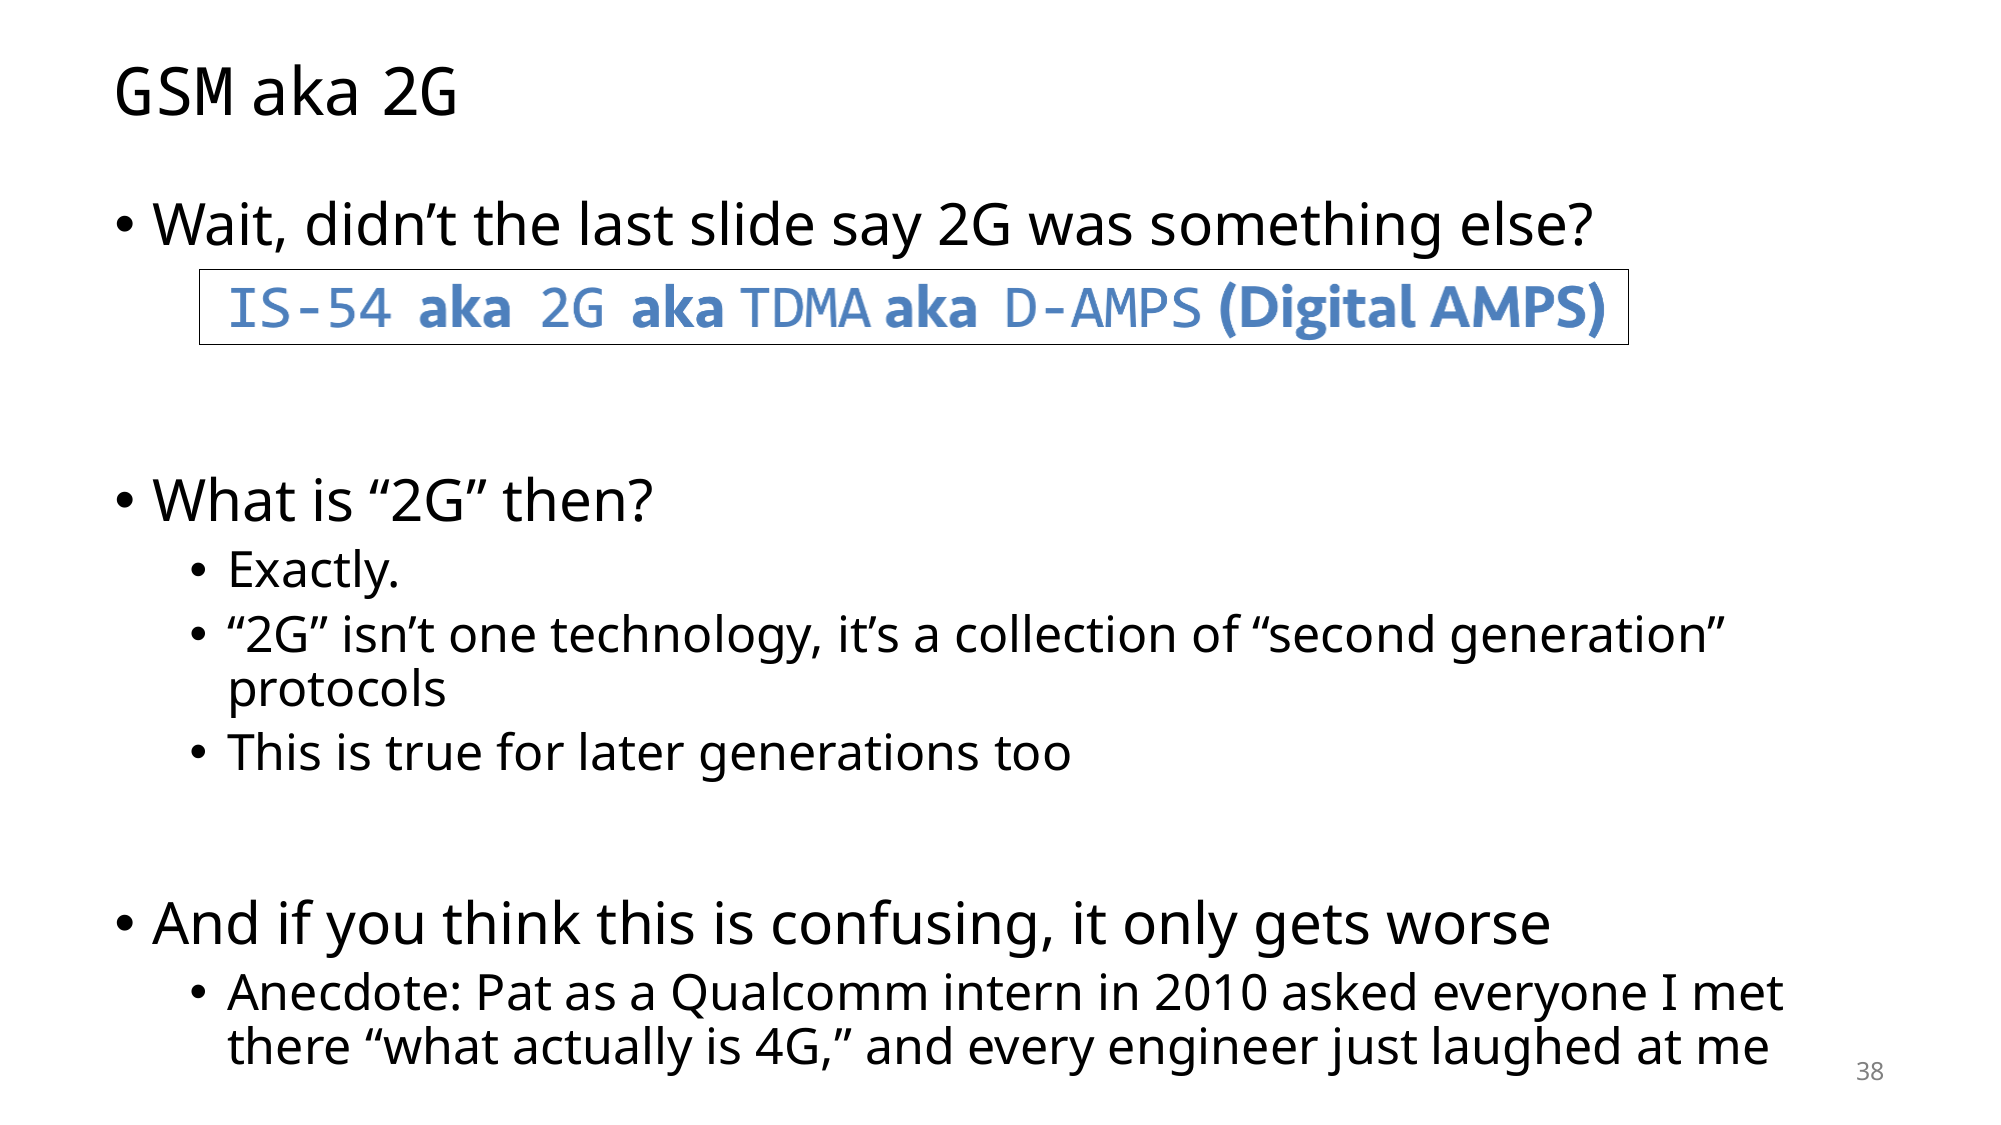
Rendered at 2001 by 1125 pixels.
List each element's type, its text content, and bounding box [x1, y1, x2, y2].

list Wait, didn’t the last slide say 2G was something else? What is “2G” then? Exactly. “2G” isn’t one technology, it’s a collection of “second generation” protocols This is true for later generations too And if you think this is confusing, it only gets worse Anecdote: Pat as a Qualcomm intern in 2010 asked everyone I met there “what actually is 4G,” and every engineer just laughed at me [99, 187, 1900, 1013]
picture [199, 269, 1629, 345]
slide_number 38 [1749, 1042, 1900, 1103]
title GSM aka 2G [99, 37, 1900, 150]
